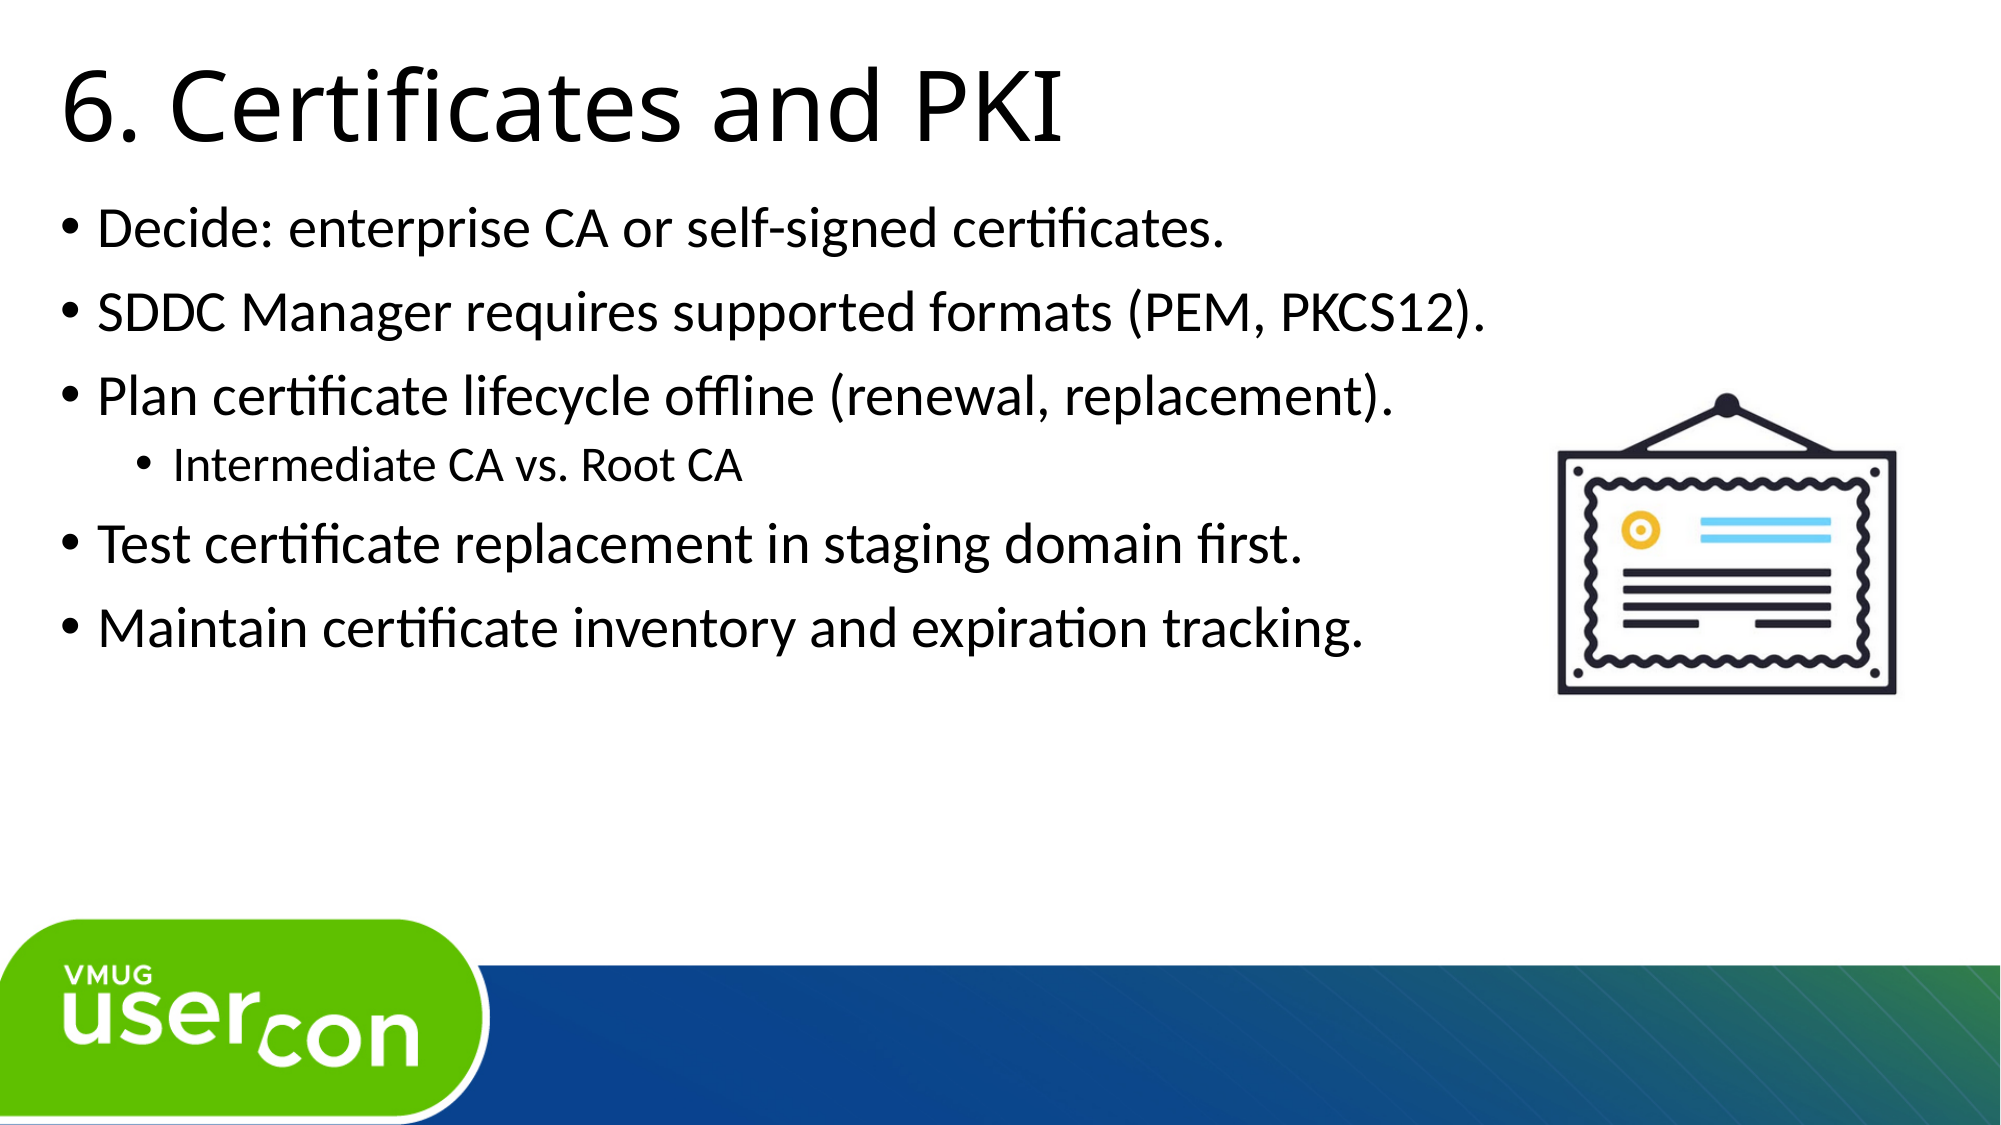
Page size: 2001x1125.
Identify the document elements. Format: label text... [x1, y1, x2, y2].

title 6. Certificates and PKI [45, 48, 1950, 171]
list Decide: enterprise CA or self-signed certificates. SDDC Manager requires supported formats (PEM, PKCS12). Plan certificate lifecycle offline (renewal, replacement). Intermediate CA vs. Root CA Test certificate replacement in staging domain first. Maintain certificate inventory and expiration tracking. [45, 190, 1771, 904]
picture [0, 0, 2001, 1125]
